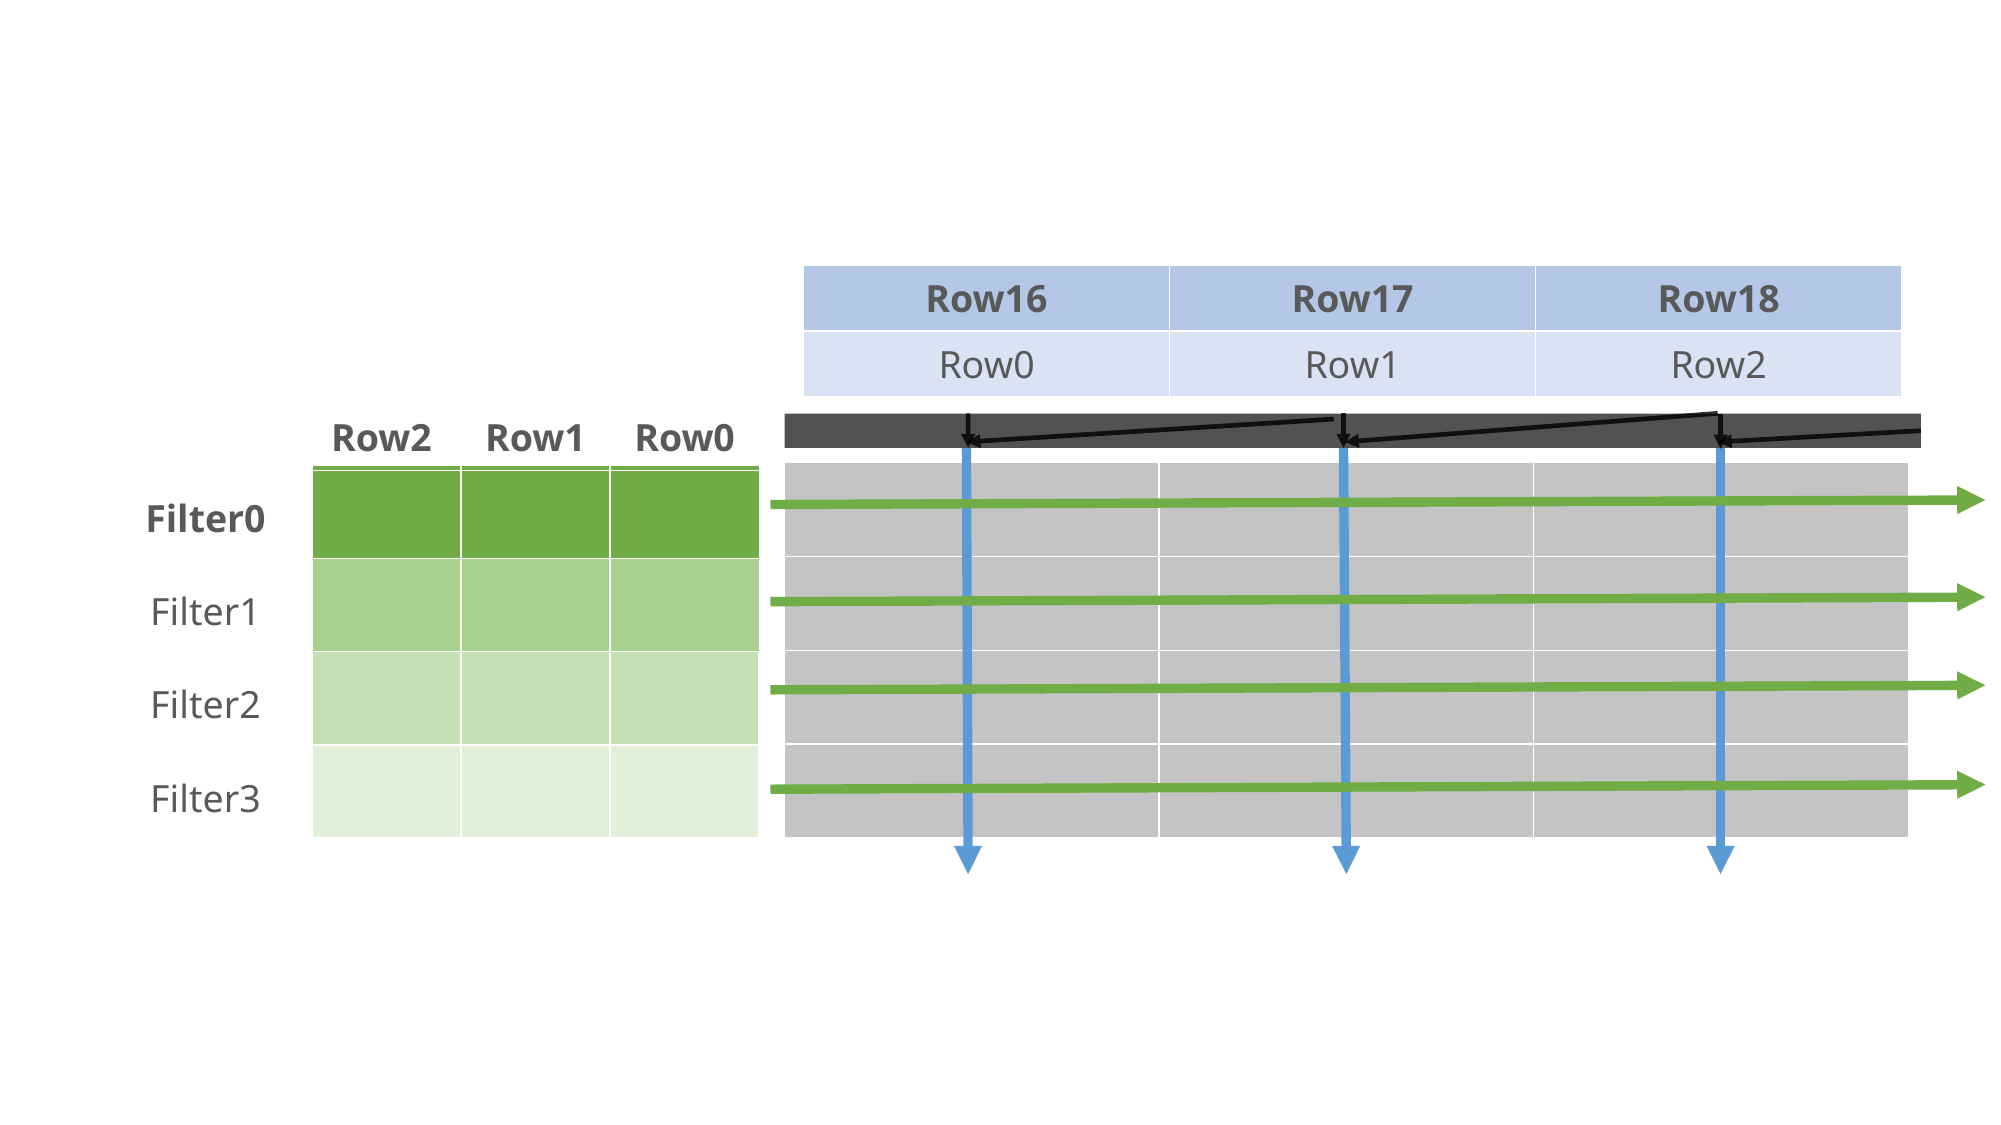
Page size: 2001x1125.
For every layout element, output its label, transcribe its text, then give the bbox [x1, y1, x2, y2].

table_cell [1534, 745, 1716, 781]
table_cell [785, 651, 962, 685]
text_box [1343, 505, 1347, 597]
table_cell [1351, 792, 1533, 837]
table_cell [973, 694, 1158, 743]
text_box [969, 419, 1334, 442]
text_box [1721, 430, 1921, 443]
table_cell [1725, 603, 1908, 650]
table_header [1160, 463, 1339, 498]
table_cell Filter3 [100, 766, 311, 857]
table_cell [1350, 692, 1533, 743]
table_header [611, 471, 759, 558]
table_cell [1725, 651, 1908, 681]
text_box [1343, 790, 1347, 875]
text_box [770, 784, 1986, 790]
table_cell [1534, 691, 1716, 743]
table_cell [1350, 604, 1533, 650]
table_cell [1350, 651, 1533, 682]
table_header Row1 [462, 405, 609, 470]
table_cell [972, 651, 1158, 684]
table_cell [1534, 603, 1716, 650]
table_header Row18 [1536, 266, 1901, 330]
table_header [1534, 506, 1716, 556]
table_cell [785, 745, 963, 784]
table_header [972, 463, 1158, 499]
table_cell [1534, 557, 1716, 594]
table_cell [462, 652, 609, 744]
table_header [1349, 507, 1533, 556]
table_cell [1160, 745, 1341, 783]
table_cell [1725, 790, 1908, 837]
table_cell [1349, 557, 1533, 594]
table_header Row0 [611, 405, 759, 470]
table_cell [462, 559, 609, 651]
table_cell [313, 652, 460, 744]
table_header [1725, 463, 1908, 496]
table_header [785, 509, 962, 556]
table_cell [973, 745, 1158, 783]
table_cell [1160, 792, 1341, 837]
table_cell [611, 652, 758, 744]
table_cell [785, 557, 962, 596]
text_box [1343, 602, 1347, 685]
table_header Row17 [1170, 266, 1535, 330]
table_header [1349, 463, 1533, 497]
text_box [784, 412, 1691, 449]
text_box [1718, 412, 1922, 449]
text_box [770, 685, 1986, 690]
table_cell [1725, 745, 1908, 780]
table_cell [1725, 557, 1908, 593]
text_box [770, 499, 1986, 505]
table_header [972, 508, 1158, 556]
table_cell [1351, 745, 1533, 782]
table_cell [972, 557, 1158, 596]
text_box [1343, 690, 1347, 784]
table_cell [973, 793, 1158, 837]
table_header Row16 [804, 266, 1169, 330]
table_cell [1534, 791, 1716, 837]
text_box [1345, 442, 1720, 449]
table_cell Row0 [804, 332, 1169, 396]
table_cell Filter1 [100, 579, 311, 671]
table_header Row2 [313, 405, 460, 470]
table_cell [1534, 651, 1716, 682]
table_cell [972, 605, 1158, 650]
table_header [313, 471, 460, 558]
table_cell [611, 746, 758, 837]
table_cell [1160, 651, 1340, 683]
table_cell [313, 559, 460, 651]
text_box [1344, 413, 1718, 442]
table_cell [313, 746, 460, 837]
table_cell [1160, 693, 1340, 743]
table_cell [611, 559, 759, 651]
table_header [1534, 463, 1716, 496]
table_cell [785, 794, 963, 837]
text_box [770, 597, 1986, 602]
table_header [1160, 508, 1339, 556]
table_cell Row1 [1170, 332, 1535, 396]
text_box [1343, 447, 1347, 499]
table_cell [785, 606, 962, 650]
table_cell [1160, 557, 1339, 595]
table_cell [462, 746, 609, 837]
table_cell Filter2 [100, 672, 311, 764]
table_header Filter0 [100, 486, 311, 578]
table_cell Row2 [1536, 332, 1901, 396]
table_header [462, 471, 609, 558]
table_header [785, 463, 961, 499]
table_cell [1160, 605, 1340, 650]
table_cell [1725, 691, 1908, 743]
table_cell [785, 694, 962, 743]
table_header [1725, 505, 1908, 556]
